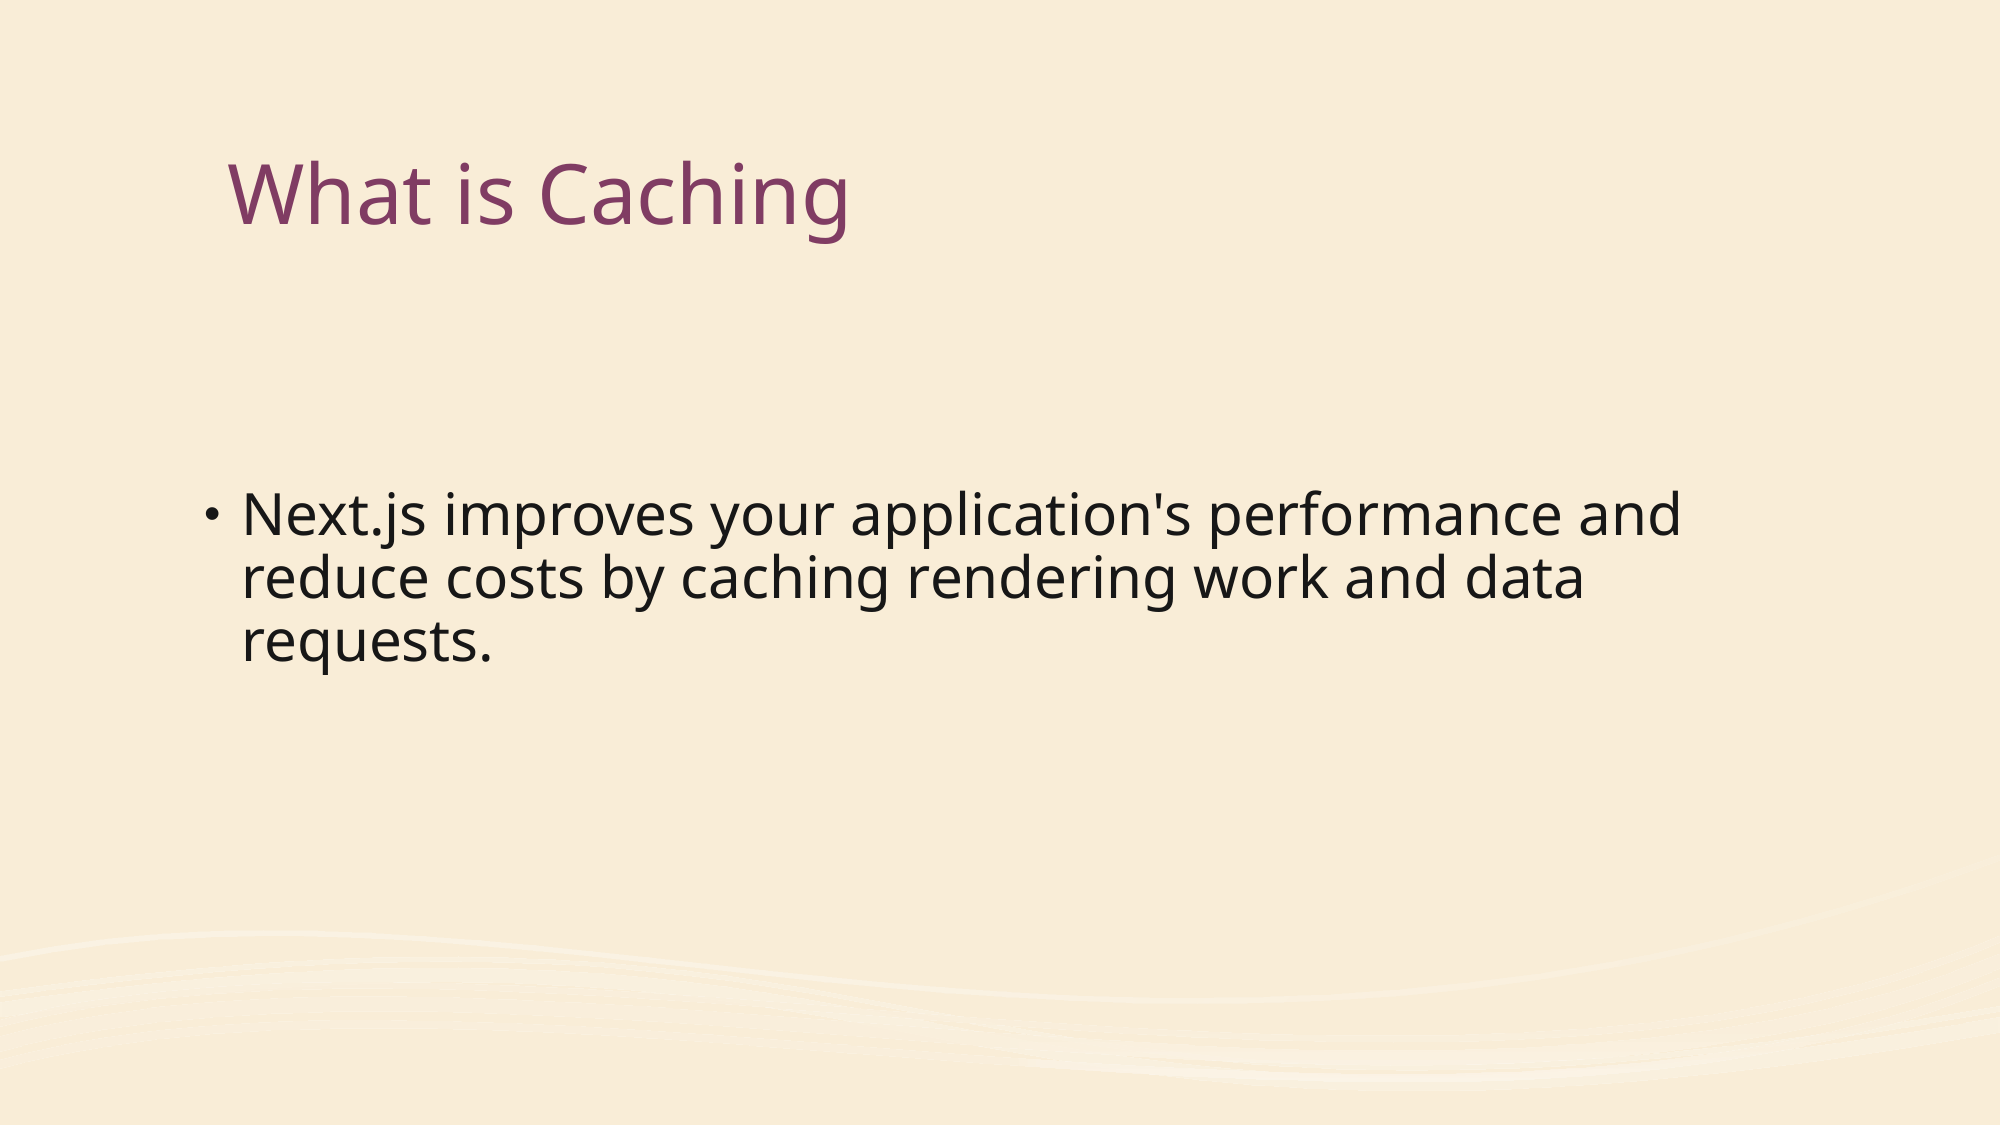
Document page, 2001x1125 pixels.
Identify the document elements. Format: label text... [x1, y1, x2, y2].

title What is Caching [212, 50, 1788, 250]
list Next.js improves your application's performance and reduce costs by caching rendering work and data requests. [181, 477, 1757, 741]
